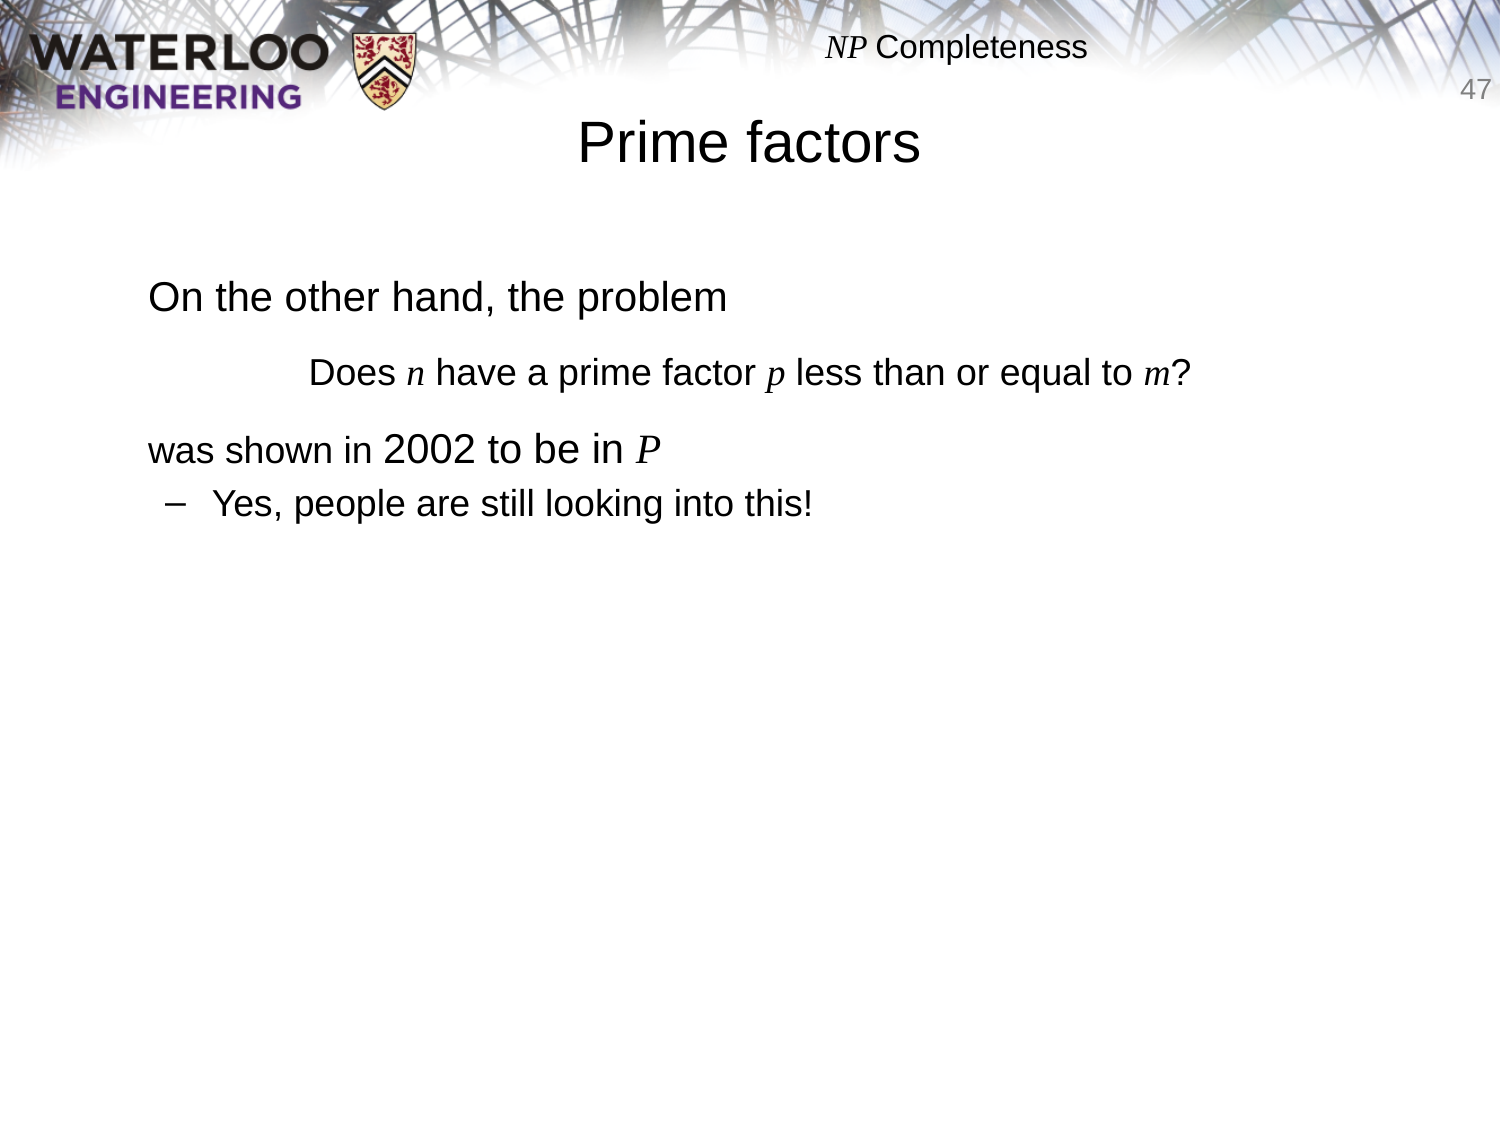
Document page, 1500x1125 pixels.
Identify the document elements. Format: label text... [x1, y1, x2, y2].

title Prime factors [74, 44, 1426, 233]
list On the other hand, the problem Does n have a prime factor p less than or equal to m? was shown in 2002 to be in P Yes, people are still looking into this! [74, 262, 1426, 1006]
picture [0, 0, 1500, 1125]
